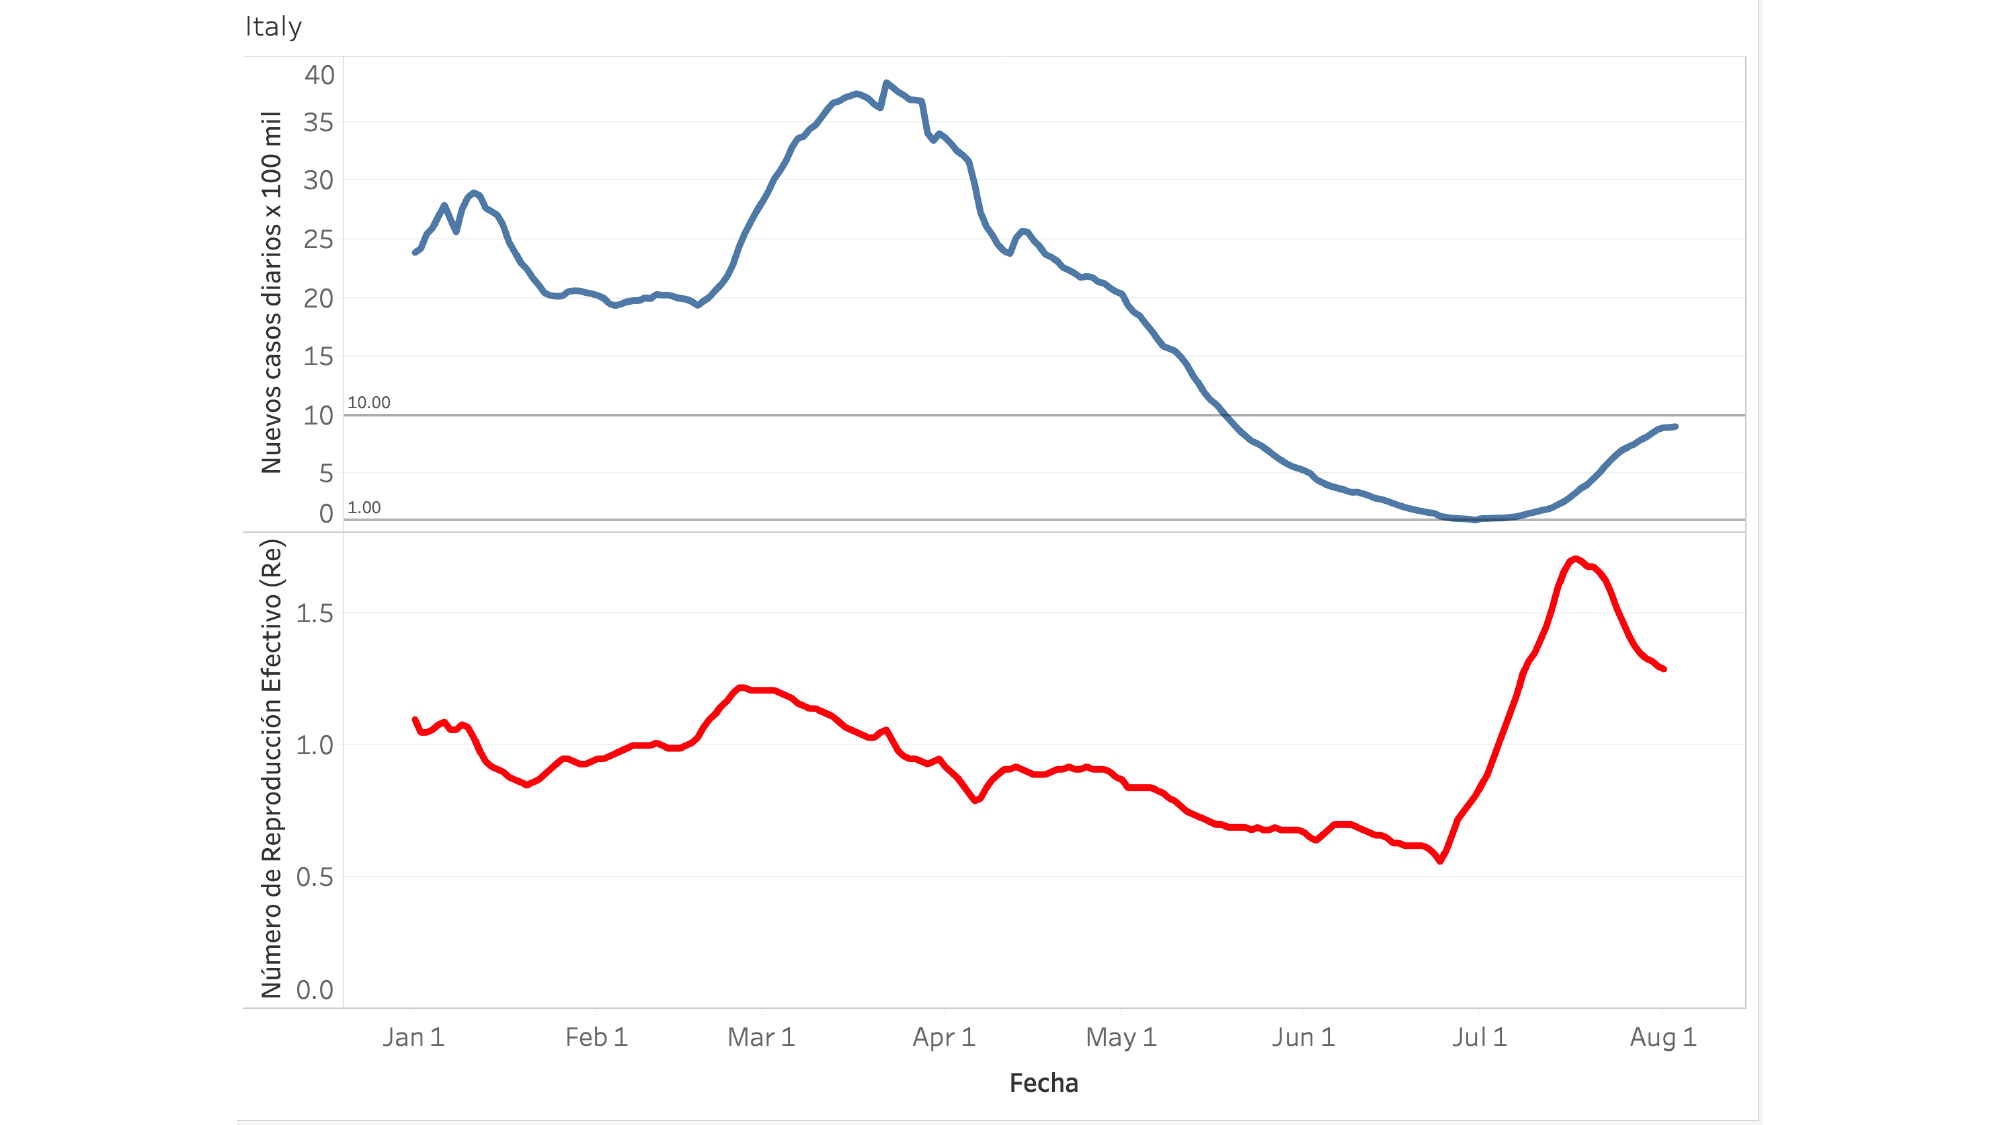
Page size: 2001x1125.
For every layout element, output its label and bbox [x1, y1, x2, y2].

picture [237, 0, 1763, 1125]
